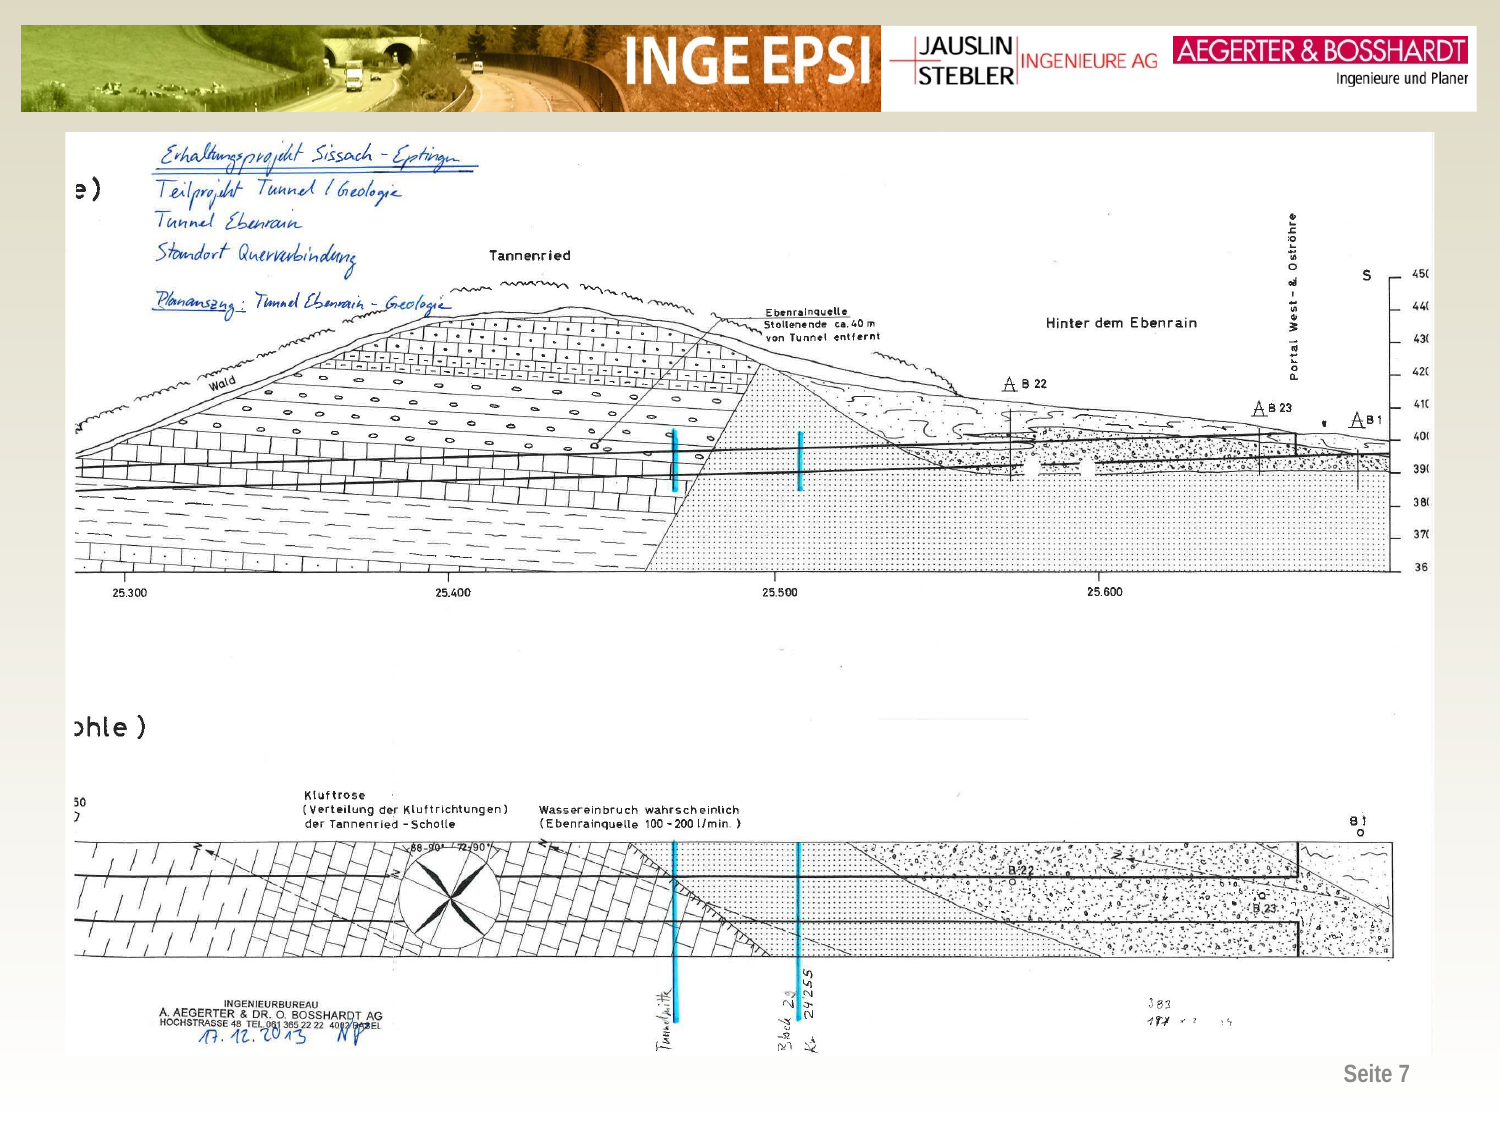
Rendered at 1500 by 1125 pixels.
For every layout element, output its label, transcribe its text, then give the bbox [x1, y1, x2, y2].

slide_number Seite 7 [1074, 1064, 1425, 1103]
picture [889, 36, 1157, 85]
picture [65, 132, 1435, 1056]
picture [1173, 36, 1468, 87]
picture [21, 25, 881, 112]
